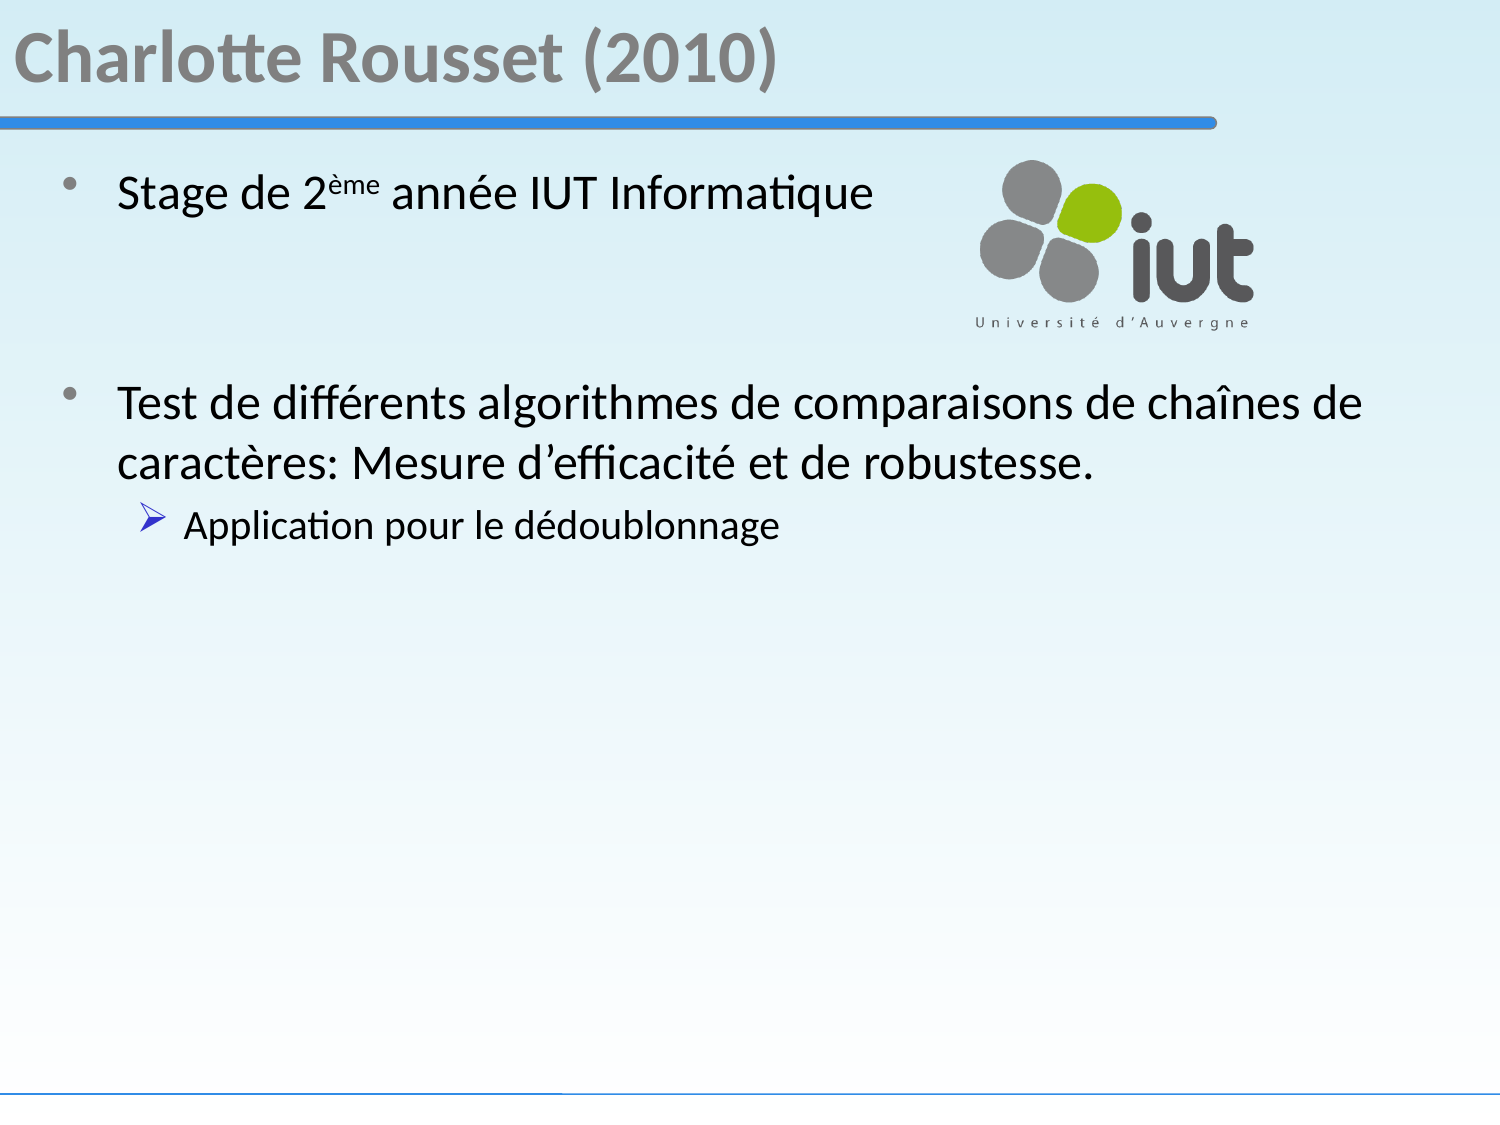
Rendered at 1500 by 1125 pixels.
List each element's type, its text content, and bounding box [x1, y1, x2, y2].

list Stage de 2ème année IUT Informatique Test de différents algorithmes de comparaisons de chaînes de caractères: Mesure d’efficacité et de robustesse. Application pour le dédoublonnage [46, 152, 1465, 1067]
title Charlotte Rousset (2010) [0, 0, 1465, 118]
picture [974, 160, 1254, 332]
